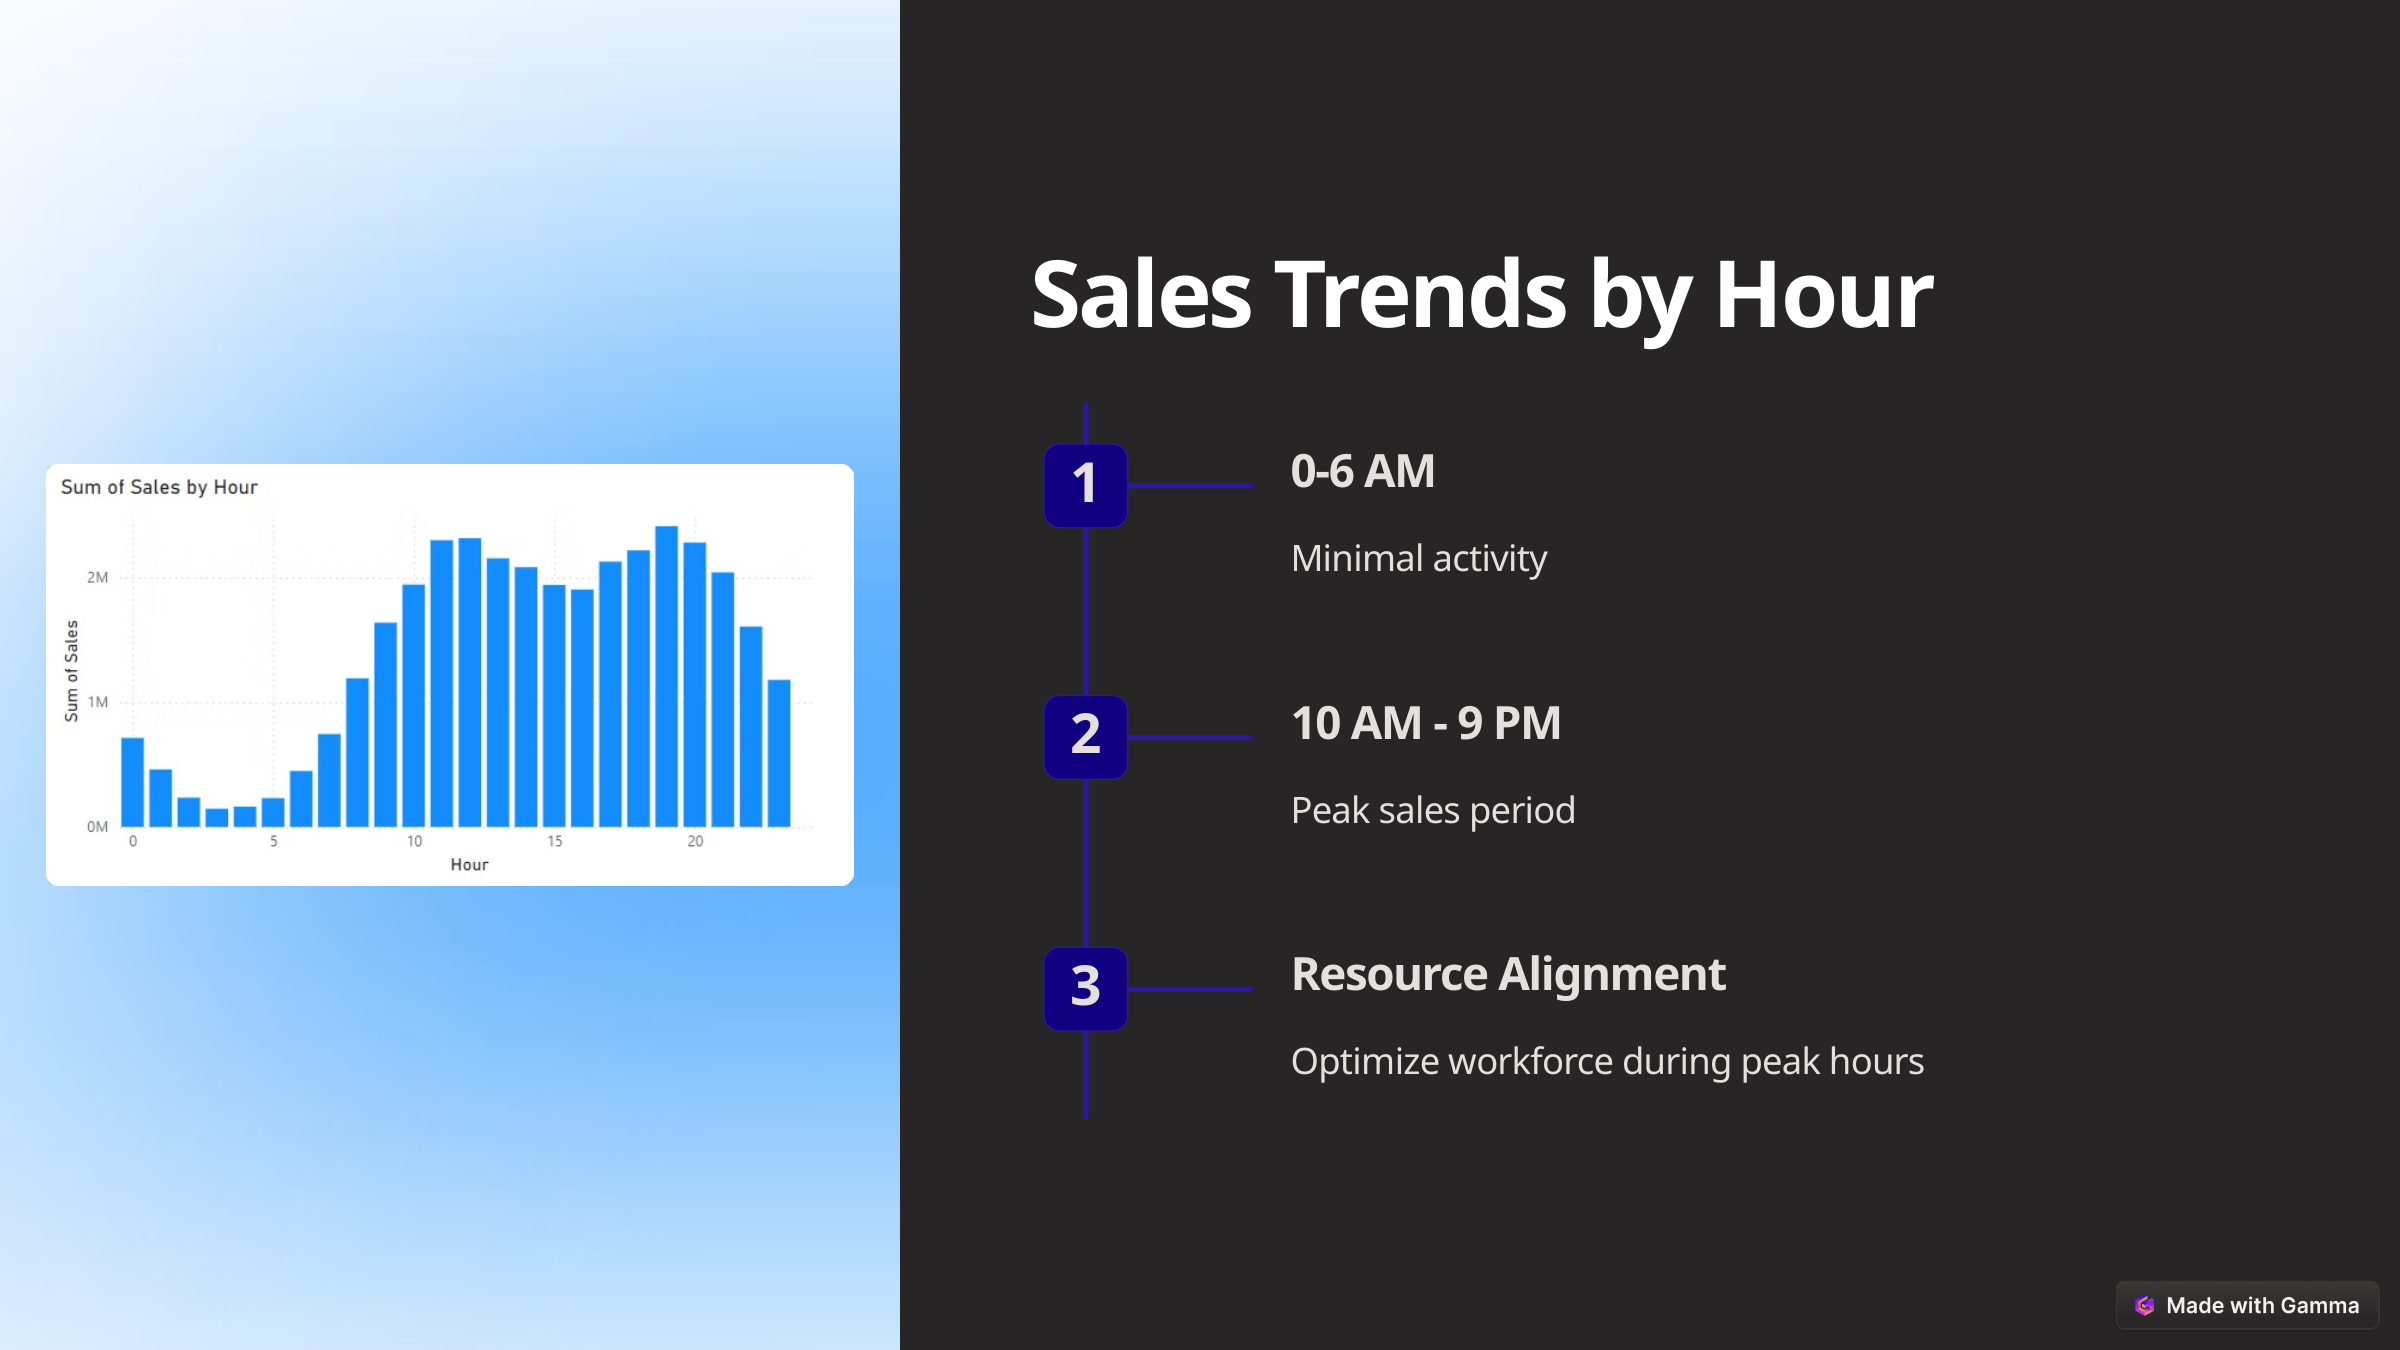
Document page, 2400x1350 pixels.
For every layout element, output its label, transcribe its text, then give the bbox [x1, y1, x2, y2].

text_box [1083, 528, 1089, 695]
text_box [1128, 483, 1254, 489]
text_box 2 [1069, 709, 1103, 766]
text_box [1044, 443, 1128, 528]
text_box Resource Alignment [1290, 942, 1756, 1001]
text_box [1128, 986, 1254, 992]
text_box 1 [1074, 458, 1098, 514]
text_box Peak sales period [1290, 771, 2270, 831]
text_box [1044, 947, 1128, 1031]
text_box 3 [1068, 961, 1104, 1017]
picture [2106, 1271, 2389, 1339]
text_box 0-6 AM [1290, 439, 1756, 498]
text_box 10 AM - 9 PM [1290, 691, 1756, 750]
text_box Sales Trends by Hour [1030, 230, 1961, 347]
text_box [1128, 735, 1254, 741]
text_box [1083, 780, 1089, 947]
text_box Optimize workforce during peak hours [1290, 1023, 2270, 1083]
text_box [1044, 695, 1128, 780]
text_box [1083, 1031, 1089, 1120]
picture [0, 0, 900, 1350]
text_box [1083, 402, 1089, 444]
text_box Minimal activity [1290, 519, 2270, 580]
